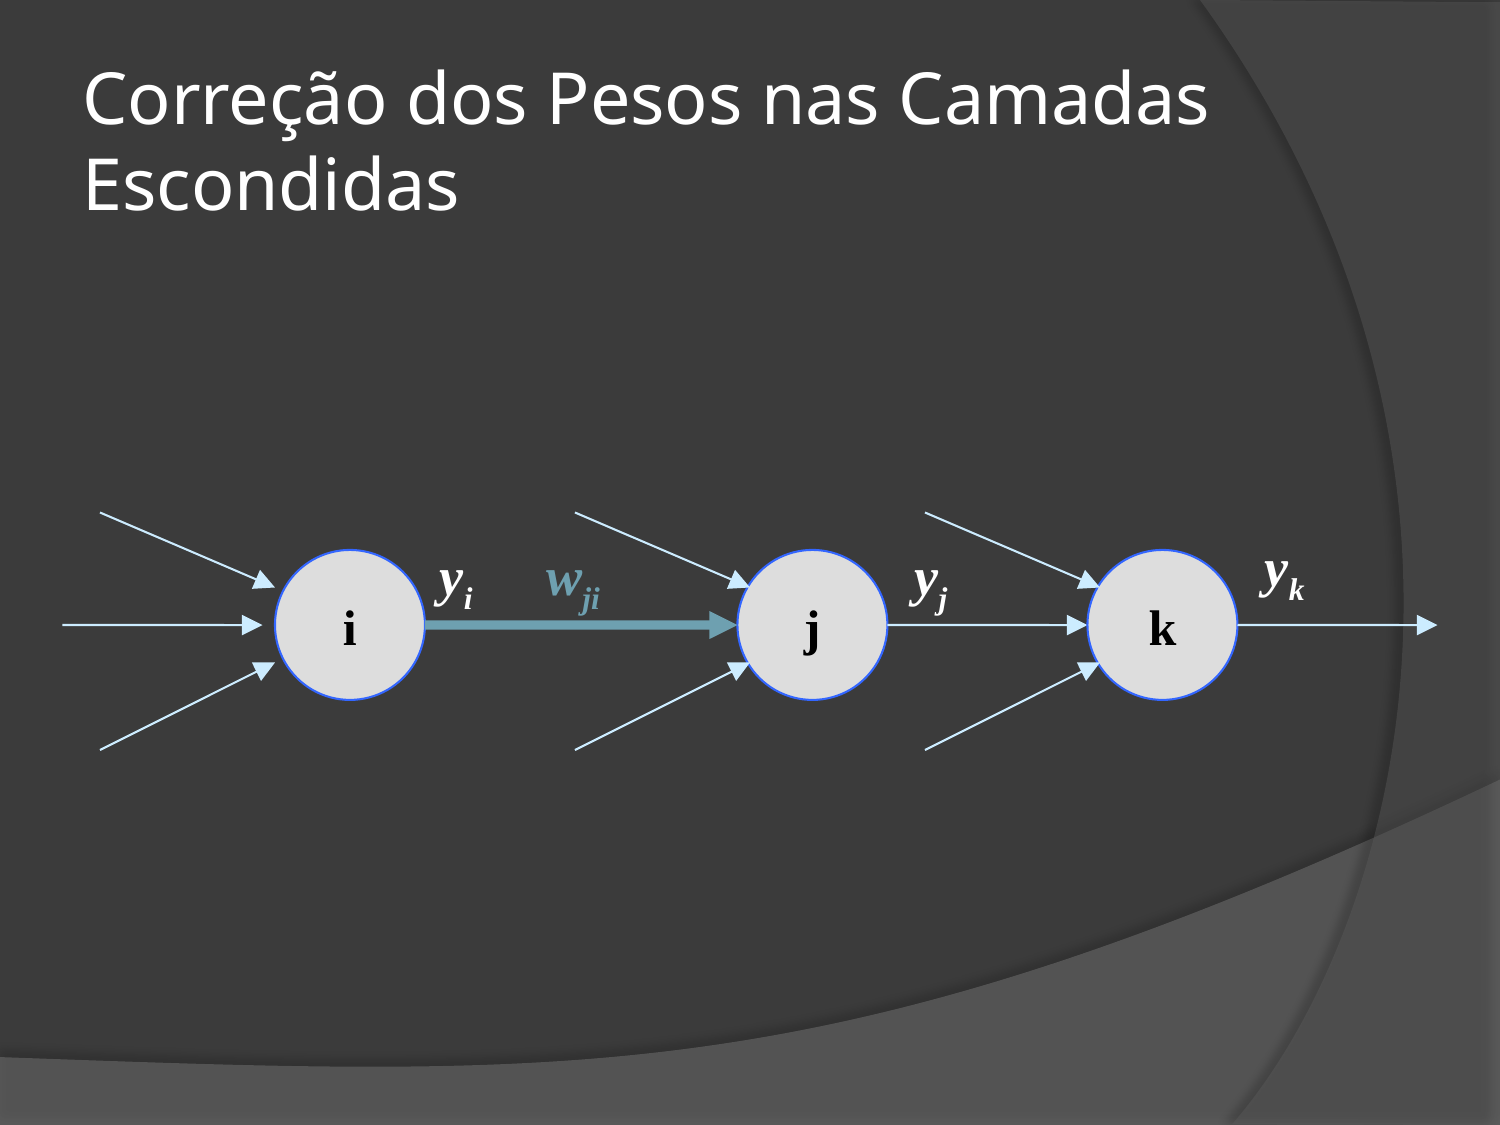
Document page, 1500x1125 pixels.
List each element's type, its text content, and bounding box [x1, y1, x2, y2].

text_box [62, 614, 263, 636]
title Correção dos Pesos nas Camadas Escondidas [75, 45, 1300, 233]
text_box yk [1249, 524, 1328, 614]
text_box k [1087, 549, 1238, 700]
text_box [657, 547, 751, 589]
text_box i [274, 549, 425, 700]
text_box [574, 662, 751, 751]
text_box yi [424, 534, 500, 623]
text_box [99, 662, 275, 751]
text_box yj [899, 534, 978, 623]
text_box [424, 618, 738, 632]
text_box [887, 614, 1087, 636]
text_box [924, 662, 1100, 751]
text_box [99, 512, 275, 589]
text_box [1237, 614, 1438, 636]
text_box [924, 512, 1100, 589]
text_box wji [531, 534, 657, 623]
text_box j [737, 549, 888, 700]
